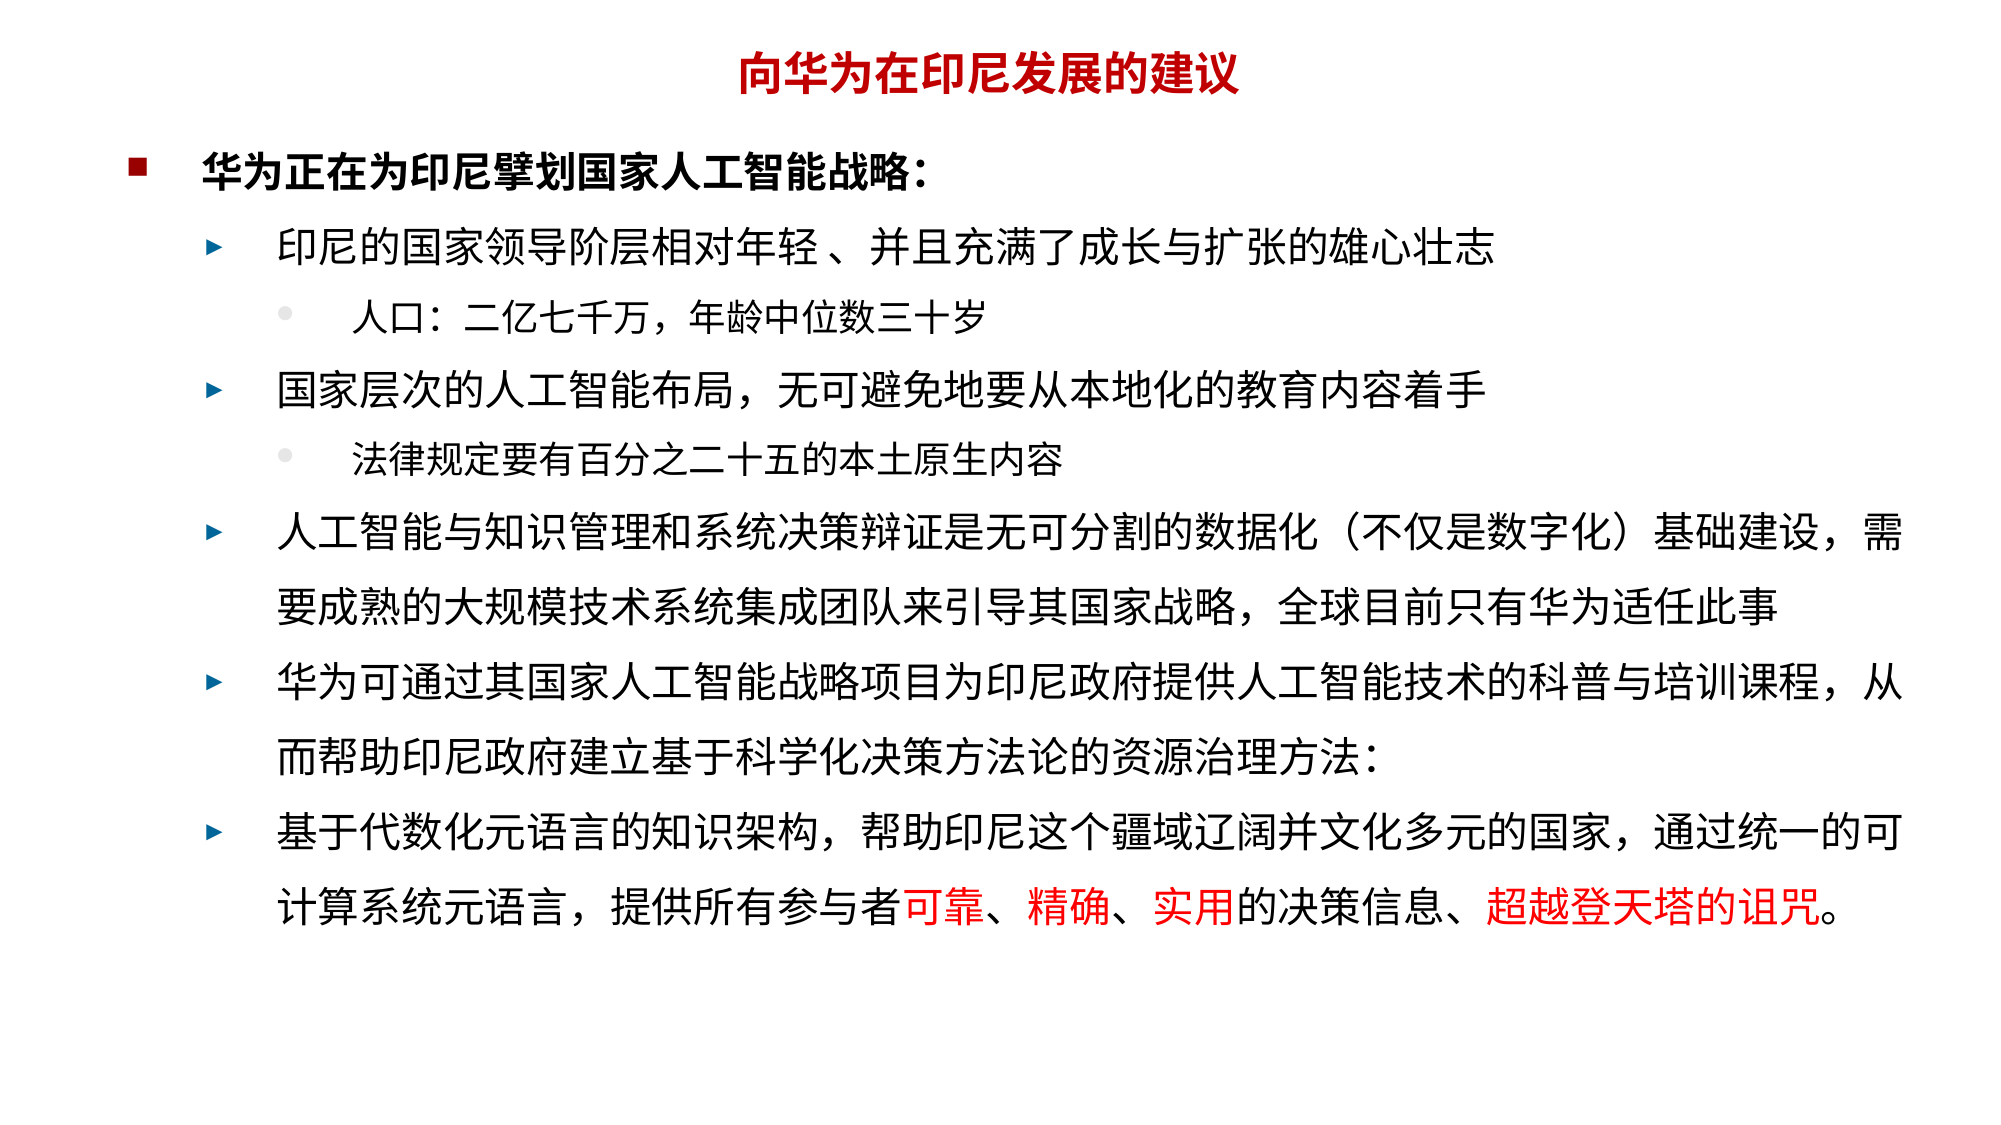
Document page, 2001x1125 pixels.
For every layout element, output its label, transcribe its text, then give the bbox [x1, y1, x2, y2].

title 向华为在印尼发展的建议 [88, 37, 1890, 114]
text_box 华为正在为印尼擘划国家人工智能战略： 印尼的国家领导阶层相对年轻 、并且充满了成长与扩张的雄心壮志 人口：二亿七千万，年龄中位数三十岁 国家层次的人工智能布局，无可避免地要从本地化的教育内容着手 法律规定要有百分之二十五的本土原生内容 人工智能与知识管理和系统决策辩证是无可分割的数据化（不仅是数字化）基础建设，需要成熟的大规模技术系统集成团队来引导其国家战略，全球目前只有华为适任此事 华为可通过其国家人工智能战略项目为印尼政府提供人工智能技术的科普与培训课程，从而帮助印尼政府建立基于科学化决策方法论的资源治理方法： 基于代数化元语言的知识架构，帮助印尼这个疆域辽阔并文化多元的国家，通过统一的可计算系统元语言，提供所有参与者可靠、精确、实用的决策信息、超越登天塔的诅咒。 [110, 113, 1947, 1040]
